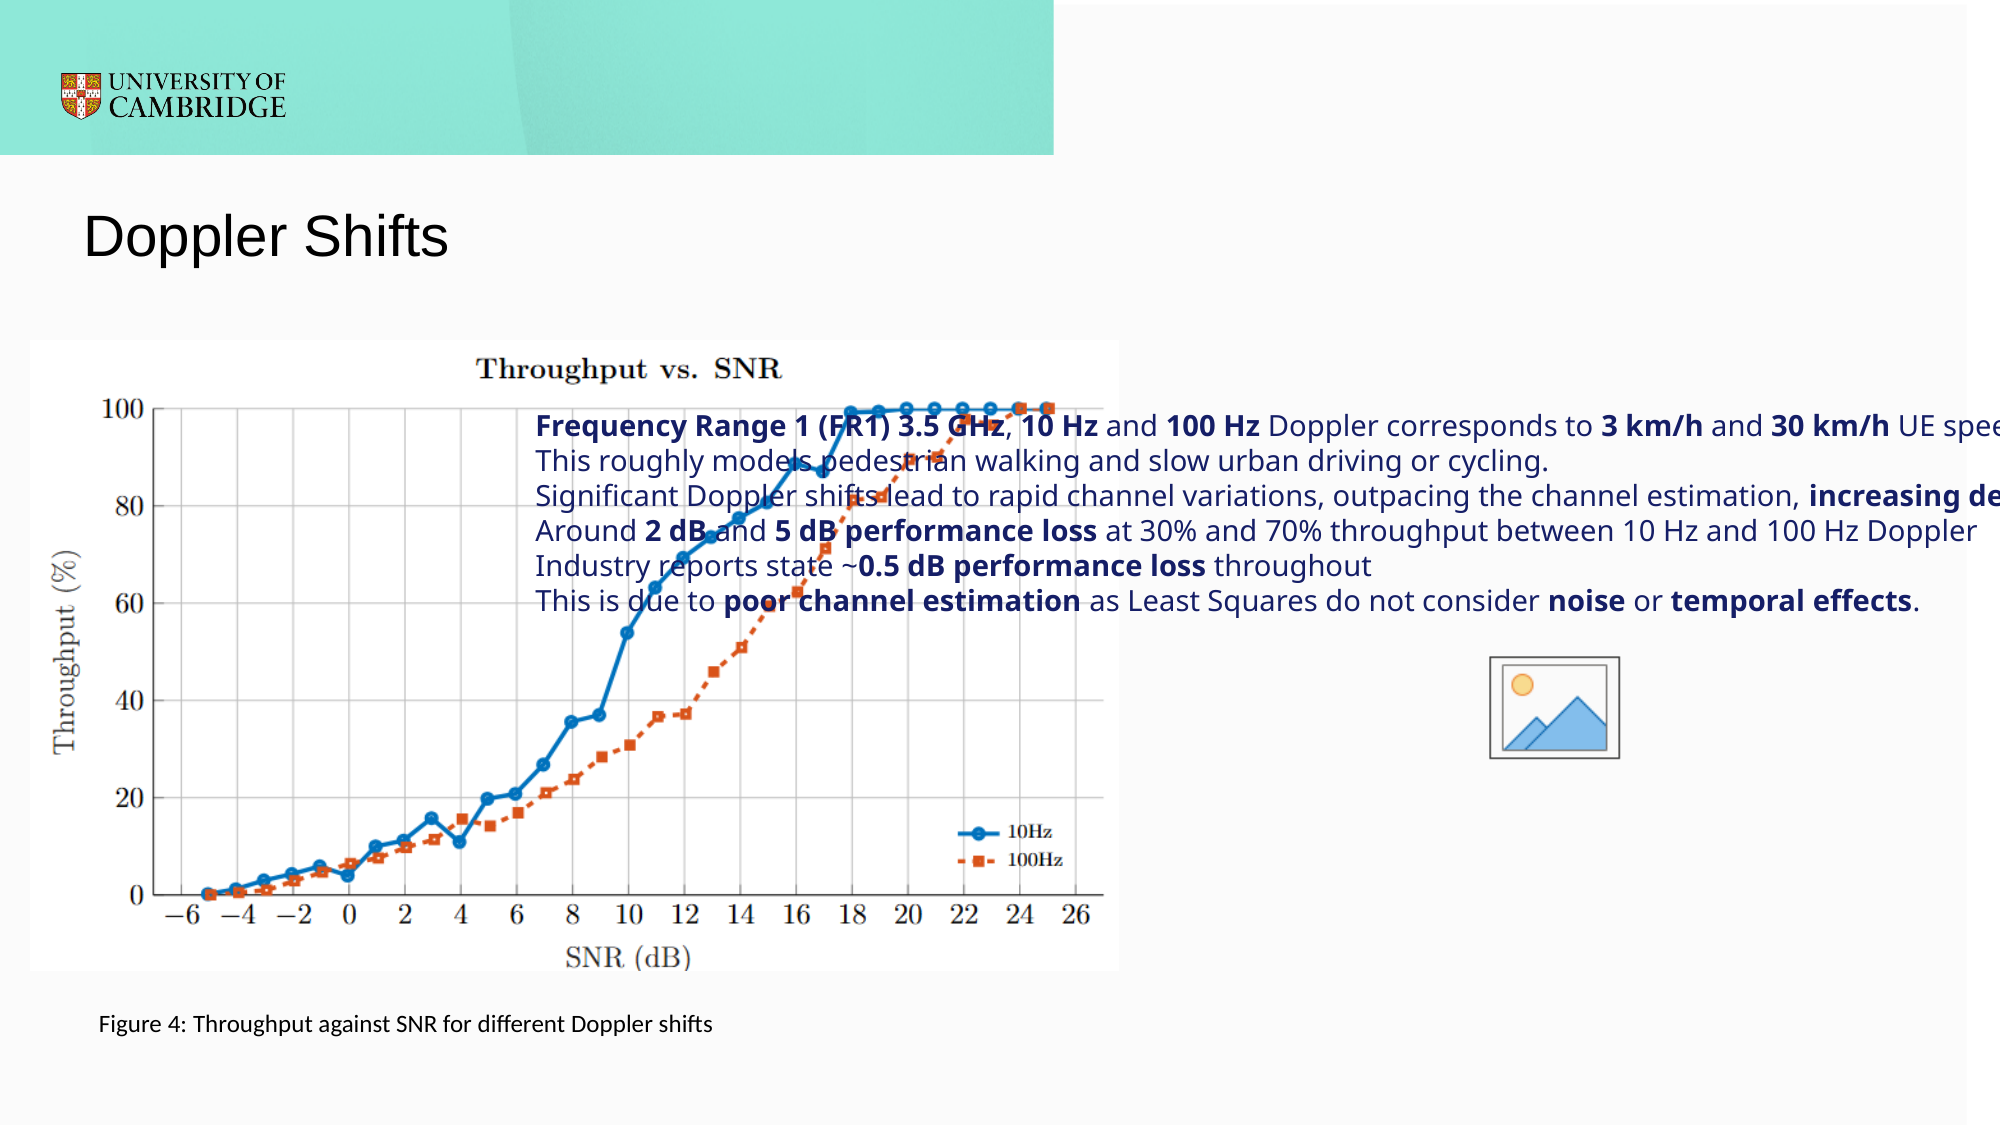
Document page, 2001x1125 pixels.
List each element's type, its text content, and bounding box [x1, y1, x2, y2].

text_box Figure 4: Throughput against SNR for different Doppler shifts [84, 1003, 1281, 1072]
picture [0, 0, 1054, 155]
title Doppler Shifts [68, 198, 1863, 275]
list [30, 341, 1119, 971]
picture [1193, 400, 1917, 1017]
